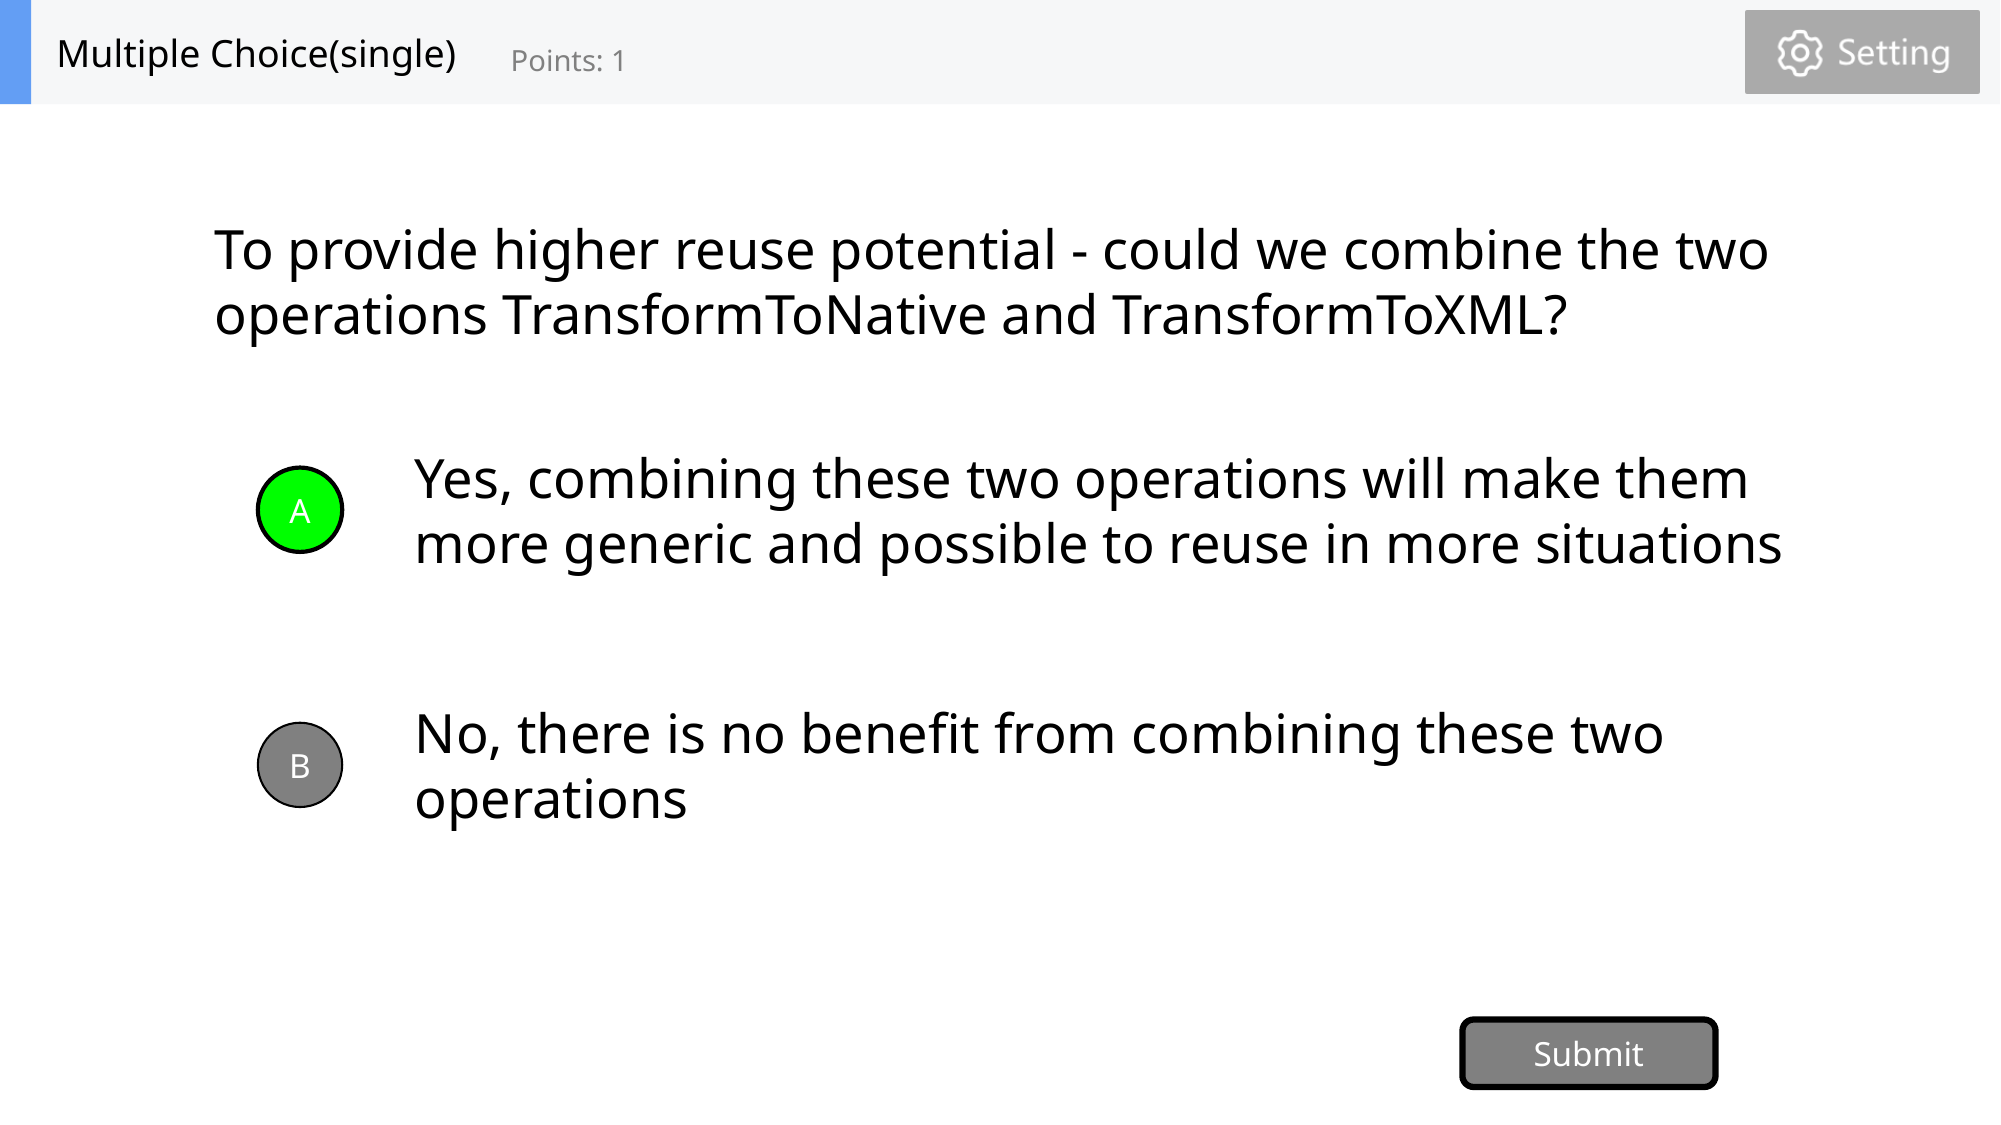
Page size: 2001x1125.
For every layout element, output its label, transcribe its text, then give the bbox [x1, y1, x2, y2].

text_box Submit [1461, 1018, 1717, 1089]
text_box B [256, 721, 344, 809]
text_box Yes, combining these two operations will make them more generic and possible to reuse in more situations [399, 456, 1800, 563]
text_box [0, 0, 2000, 105]
text_box A [256, 466, 344, 553]
text_box To provide higher reuse potential - could we combine the two operations TransformToNative and TransformToXML? [200, 105, 1800, 456]
text_box No, there is no benefit from combining these two operations [399, 712, 1800, 818]
picture [1745, 10, 1980, 94]
